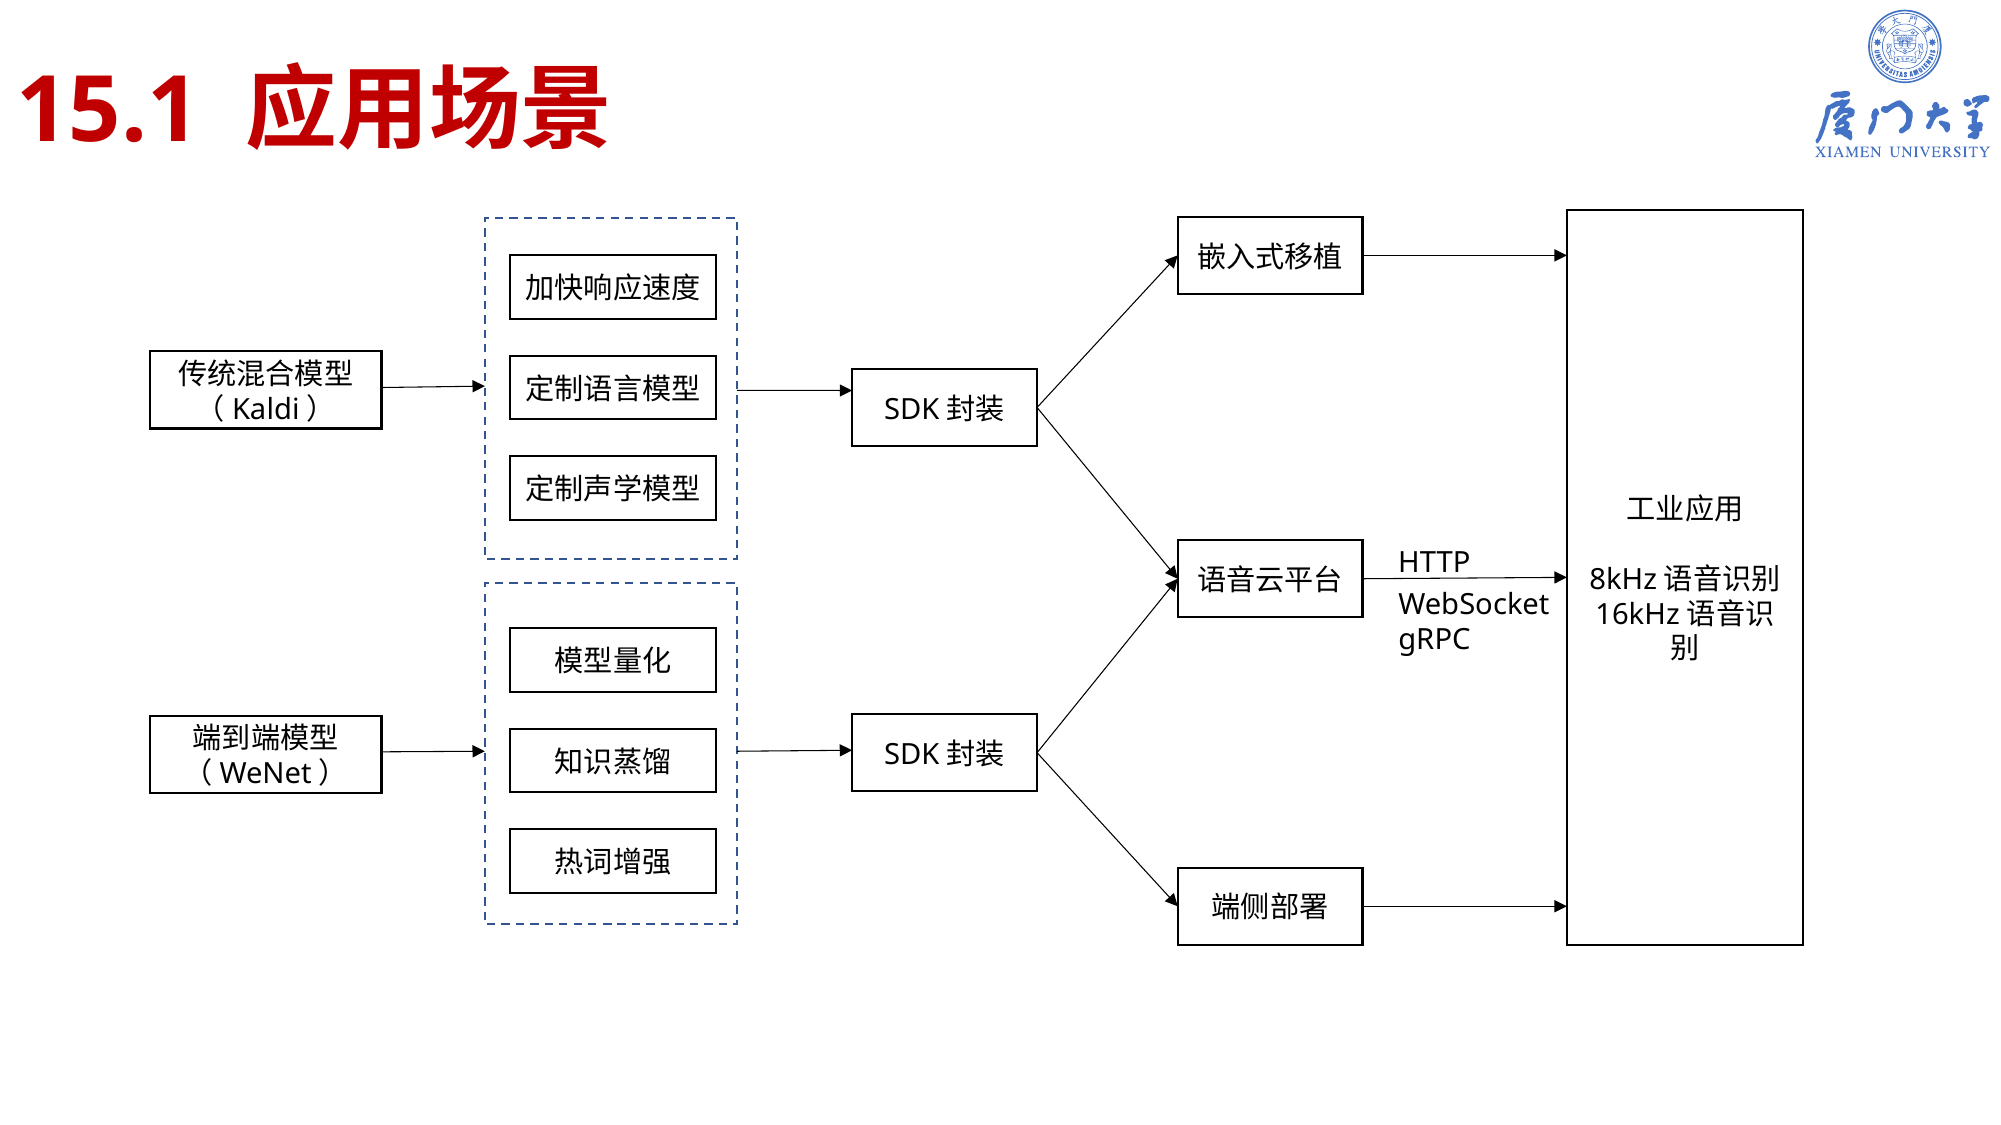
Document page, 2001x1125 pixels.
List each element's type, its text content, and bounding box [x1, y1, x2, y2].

text_box [484, 221, 738, 560]
text_box SDK封装 [851, 368, 1037, 447]
text_box [484, 582, 738, 925]
text_box 端侧部署 [1177, 867, 1364, 946]
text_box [1037, 752, 1178, 907]
text_box 端到端模型 （WeNet） [149, 715, 383, 794]
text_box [1037, 578, 1178, 752]
text_box SDK封装 [851, 713, 1037, 792]
text_box 工业应用 8kHz语音识别 16kHz语音识别 [1566, 209, 1804, 946]
text_box 传统混合模型 （Kaldi） [149, 350, 383, 430]
title 15.1 应用场景 [1, 3, 1727, 221]
text_box 语音云平台 [1178, 539, 1364, 618]
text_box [1037, 255, 1178, 407]
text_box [1037, 407, 1178, 578]
text_box HTTP [1383, 535, 1486, 577]
text_box 嵌入式移植 [1177, 221, 1364, 295]
text_box WebSocket gRPC [1383, 579, 1565, 663]
